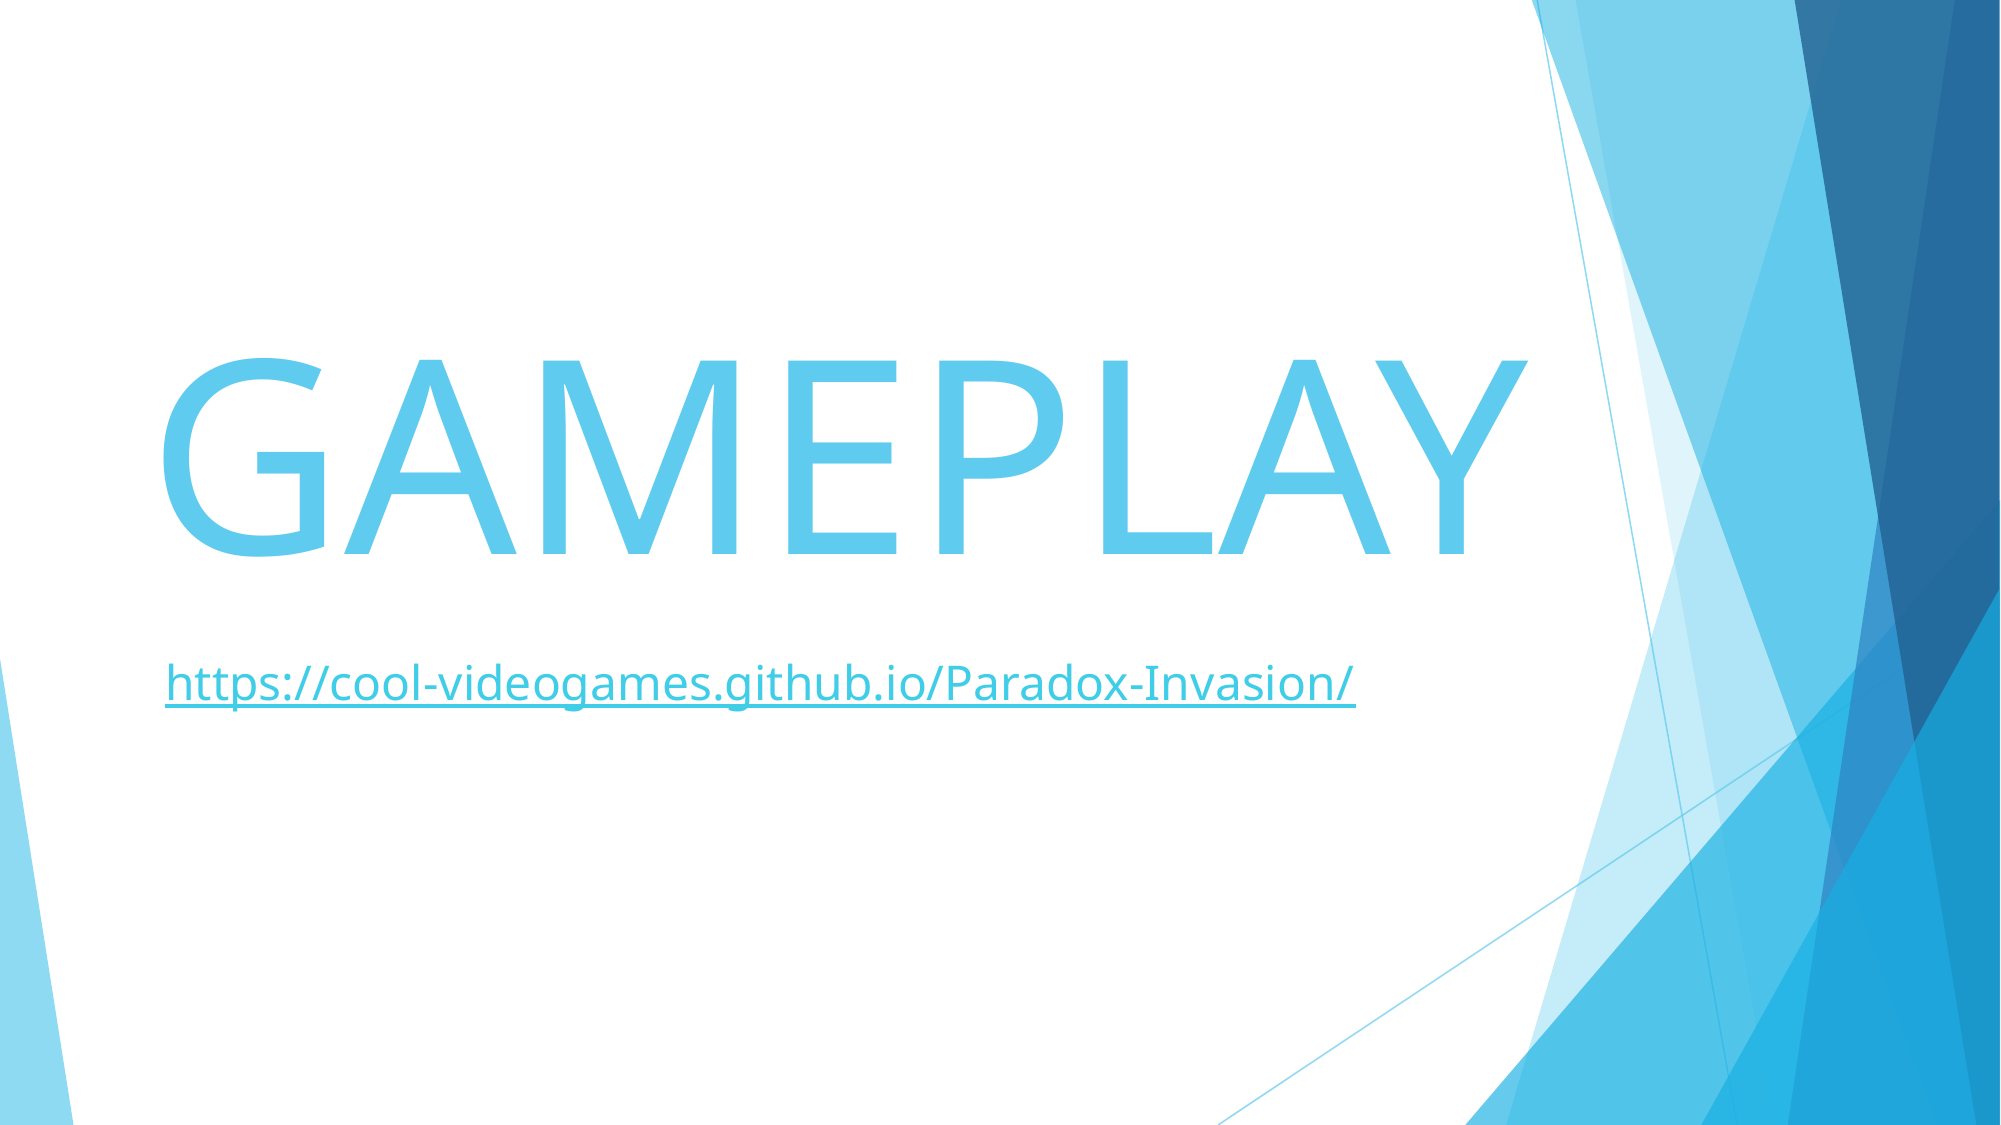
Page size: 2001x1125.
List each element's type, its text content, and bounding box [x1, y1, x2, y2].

text_box https://cool-videogames.github.io/Paradox-Invasion/ [149, 637, 1423, 732]
title GAMEPLAY [132, 275, 2000, 820]
text_box [180, 616, 1440, 753]
